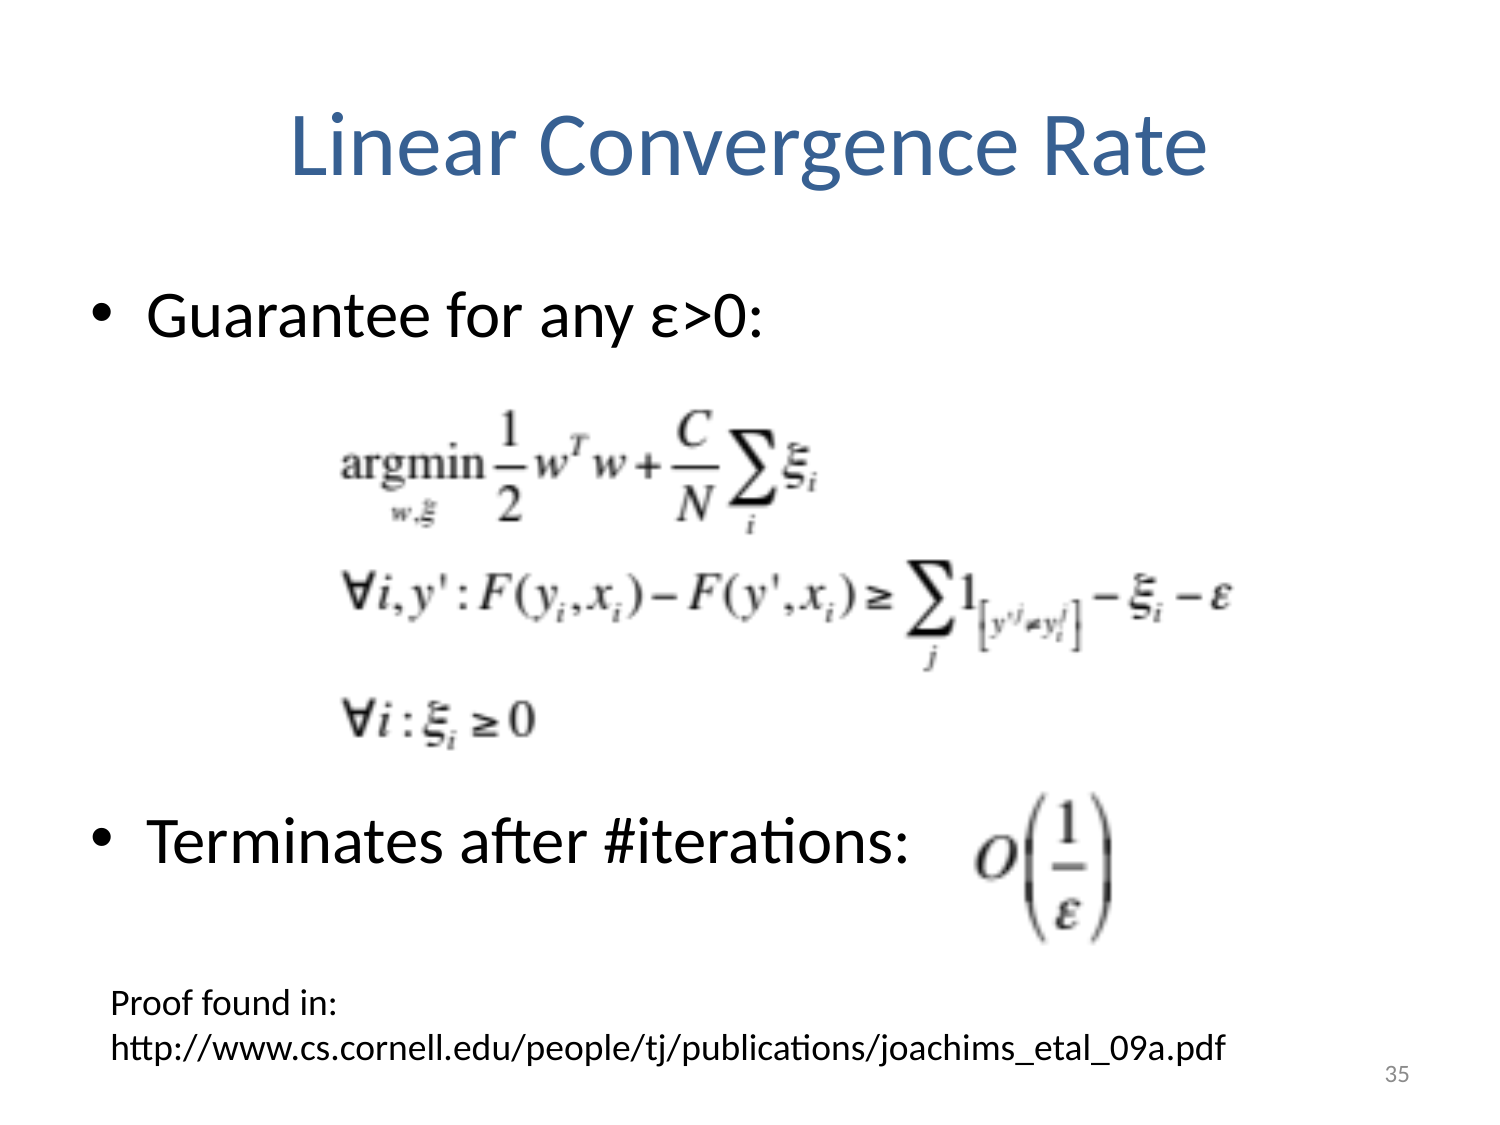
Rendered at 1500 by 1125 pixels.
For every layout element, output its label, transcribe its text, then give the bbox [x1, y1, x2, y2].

text_box Guarantee for any ε>0: Terminates after #iterations: [74, 263, 1425, 1005]
slide_number 35 [1074, 1042, 1425, 1103]
title Linear Convergence Rate [75, 45, 1425, 233]
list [967, 778, 1116, 947]
text_box Proof found in: http://www.cs.cornell.edu/people/tj/publications/joachims_etal_09a.pdf [95, 970, 1243, 1076]
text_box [334, 398, 1236, 759]
